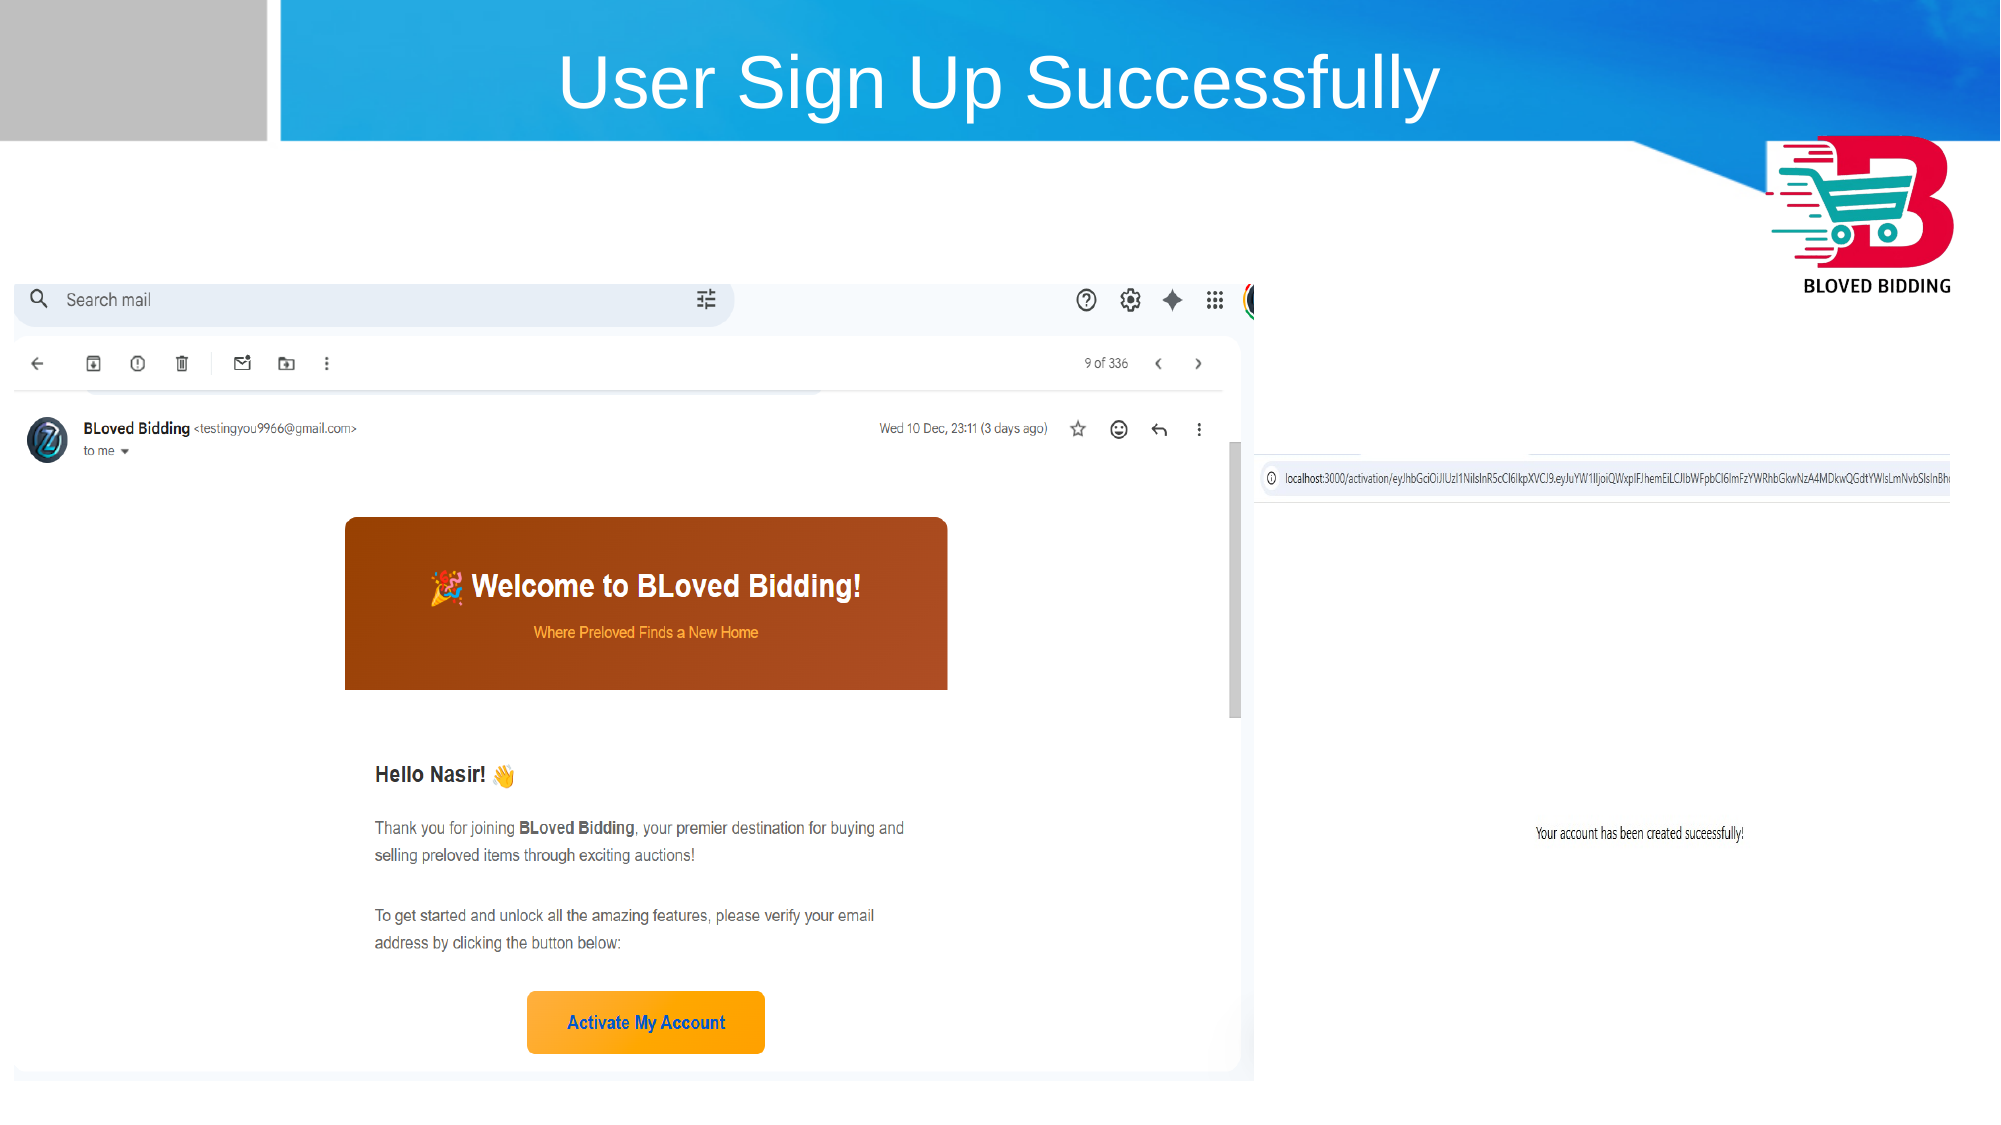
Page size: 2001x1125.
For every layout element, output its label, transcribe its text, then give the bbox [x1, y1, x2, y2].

title User Sign Up Successfully [99, 30, 1901, 127]
picture [0, 0, 2000, 1125]
